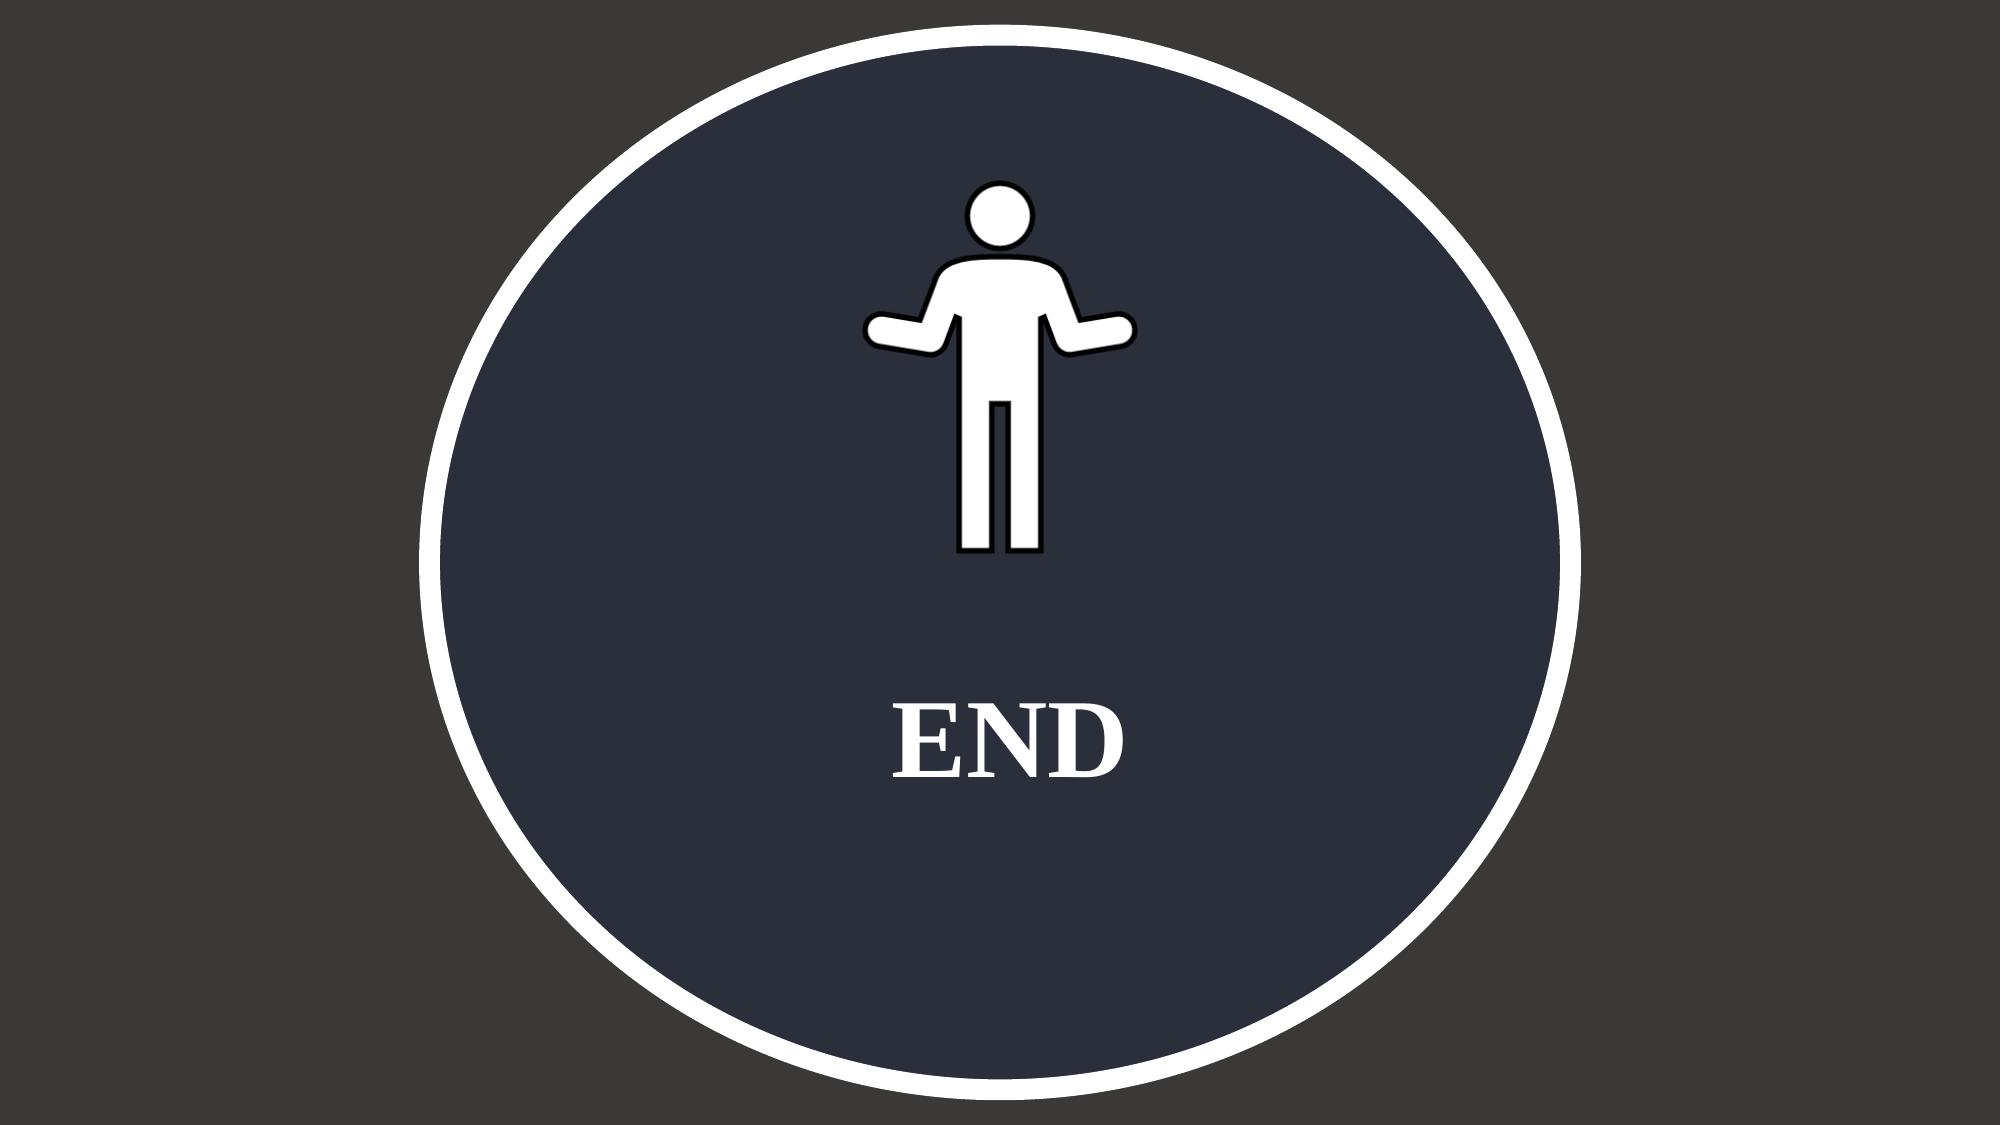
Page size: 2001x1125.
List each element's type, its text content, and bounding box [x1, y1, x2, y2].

text_box END [876, 657, 1237, 808]
picture [804, 171, 1196, 563]
text_box [428, 34, 1572, 1091]
